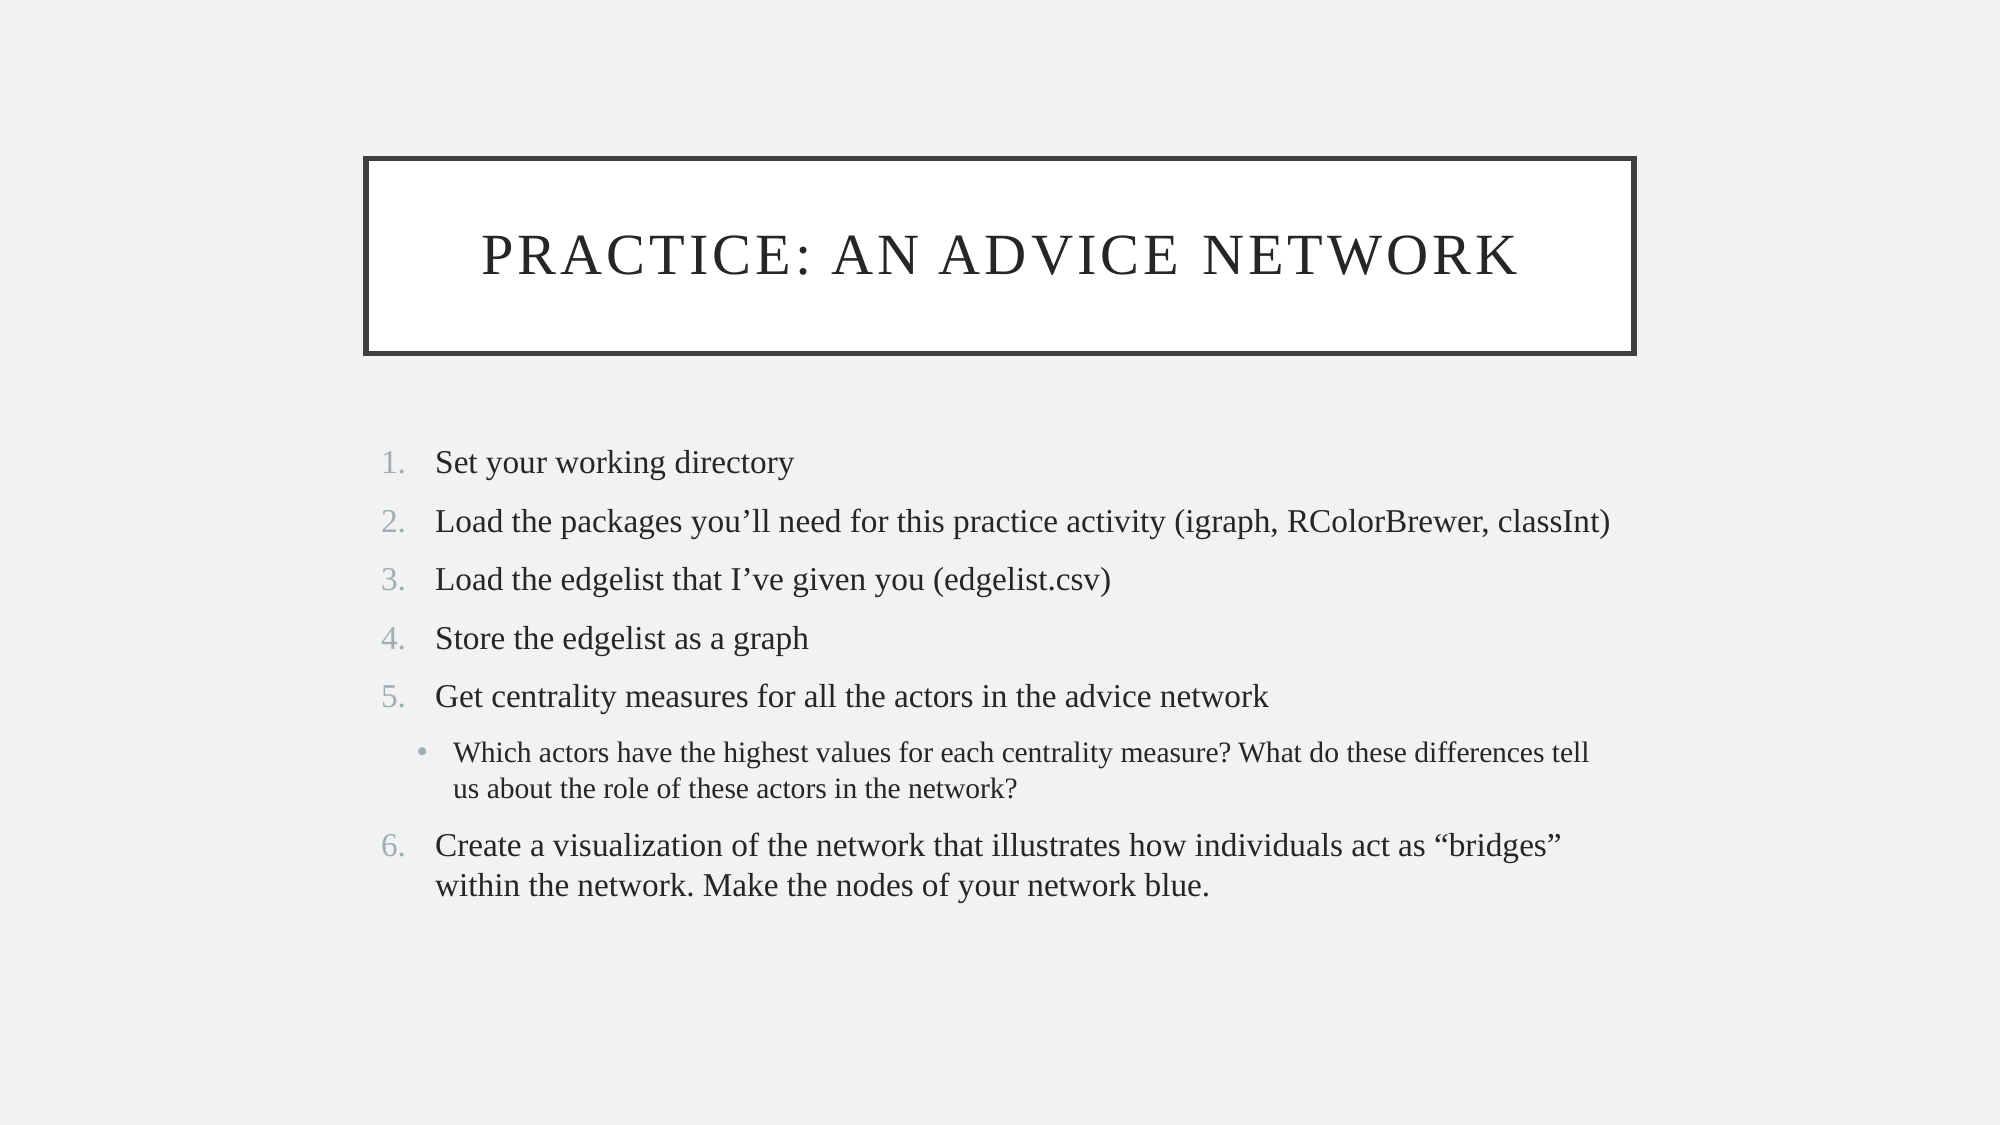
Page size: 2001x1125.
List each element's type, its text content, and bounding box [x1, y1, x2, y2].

list Set your working directory Load the packages you’ll need for this practice activity (igraph, RColorBrewer, classInt) Load the edgelist that I’ve given you (edgelist.csv) Store the edgelist as a graph Get centrality measures for all the actors in the advice network Which actors have the highest values for each centrality measure? What do these differences tell us about the role of these actors in the network? Create a visualization of the network that illustrates how individuals act as “bridges” within the network. Make the nodes of your network blue. [366, 432, 1634, 942]
title Practice: An advice network [363, 156, 1637, 356]
